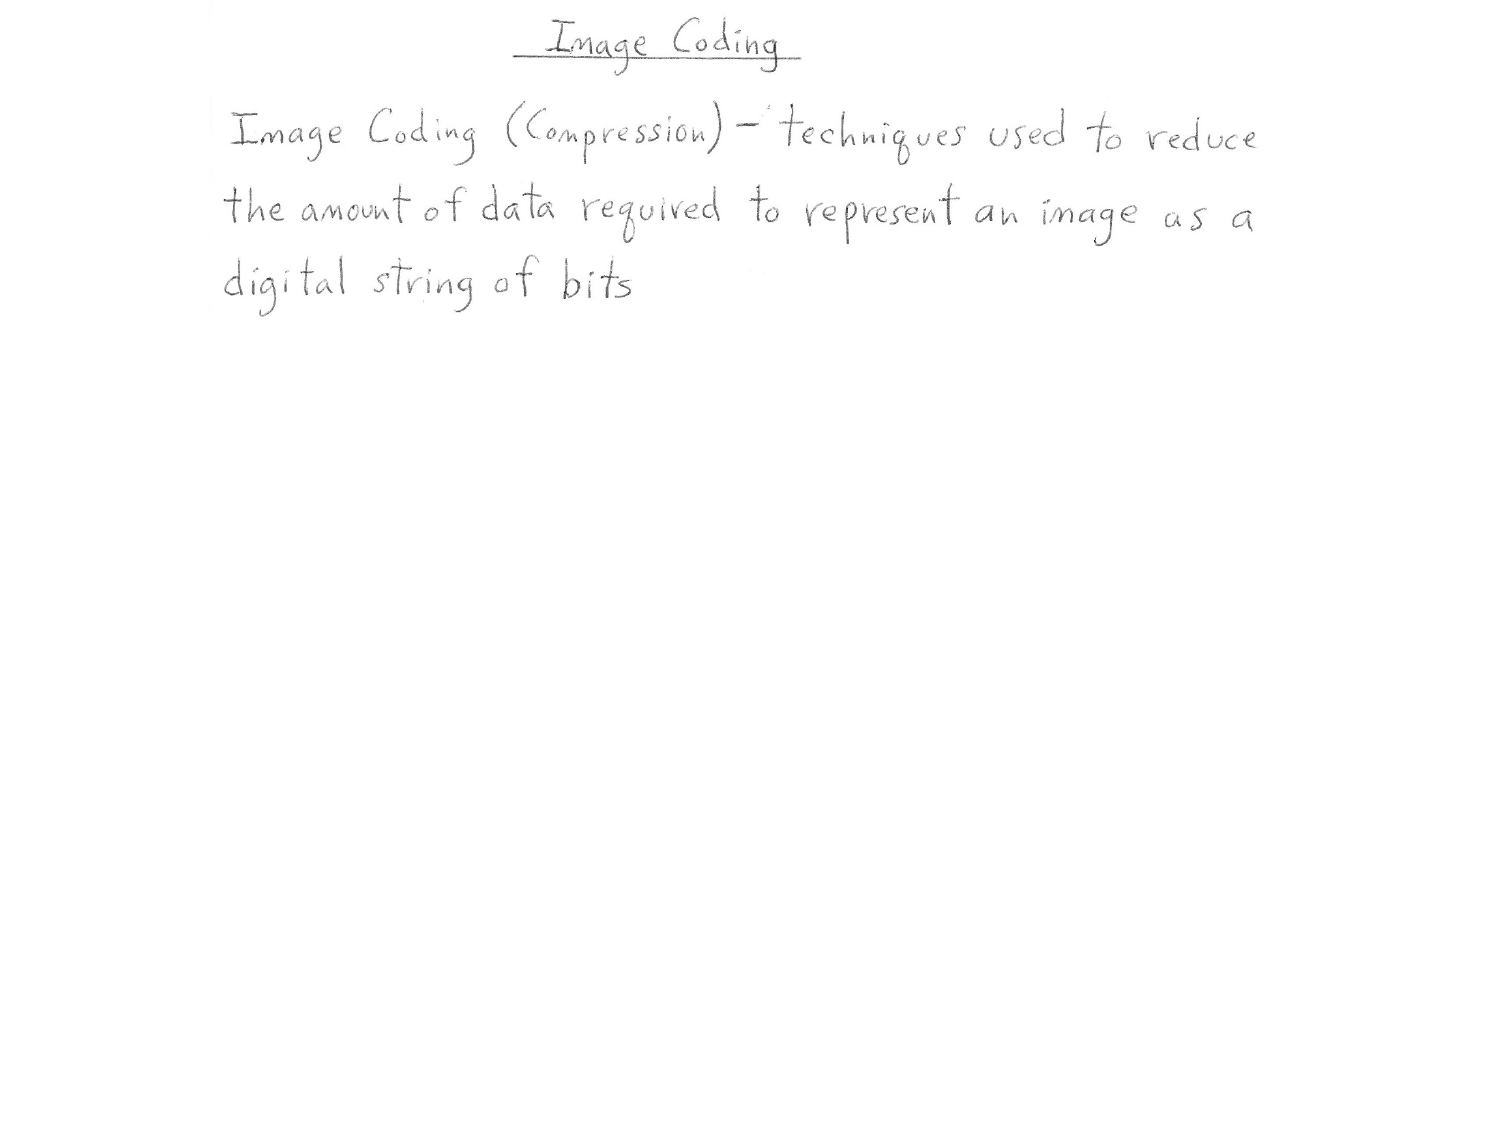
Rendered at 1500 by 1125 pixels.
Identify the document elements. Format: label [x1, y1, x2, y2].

picture [209, 0, 1291, 326]
